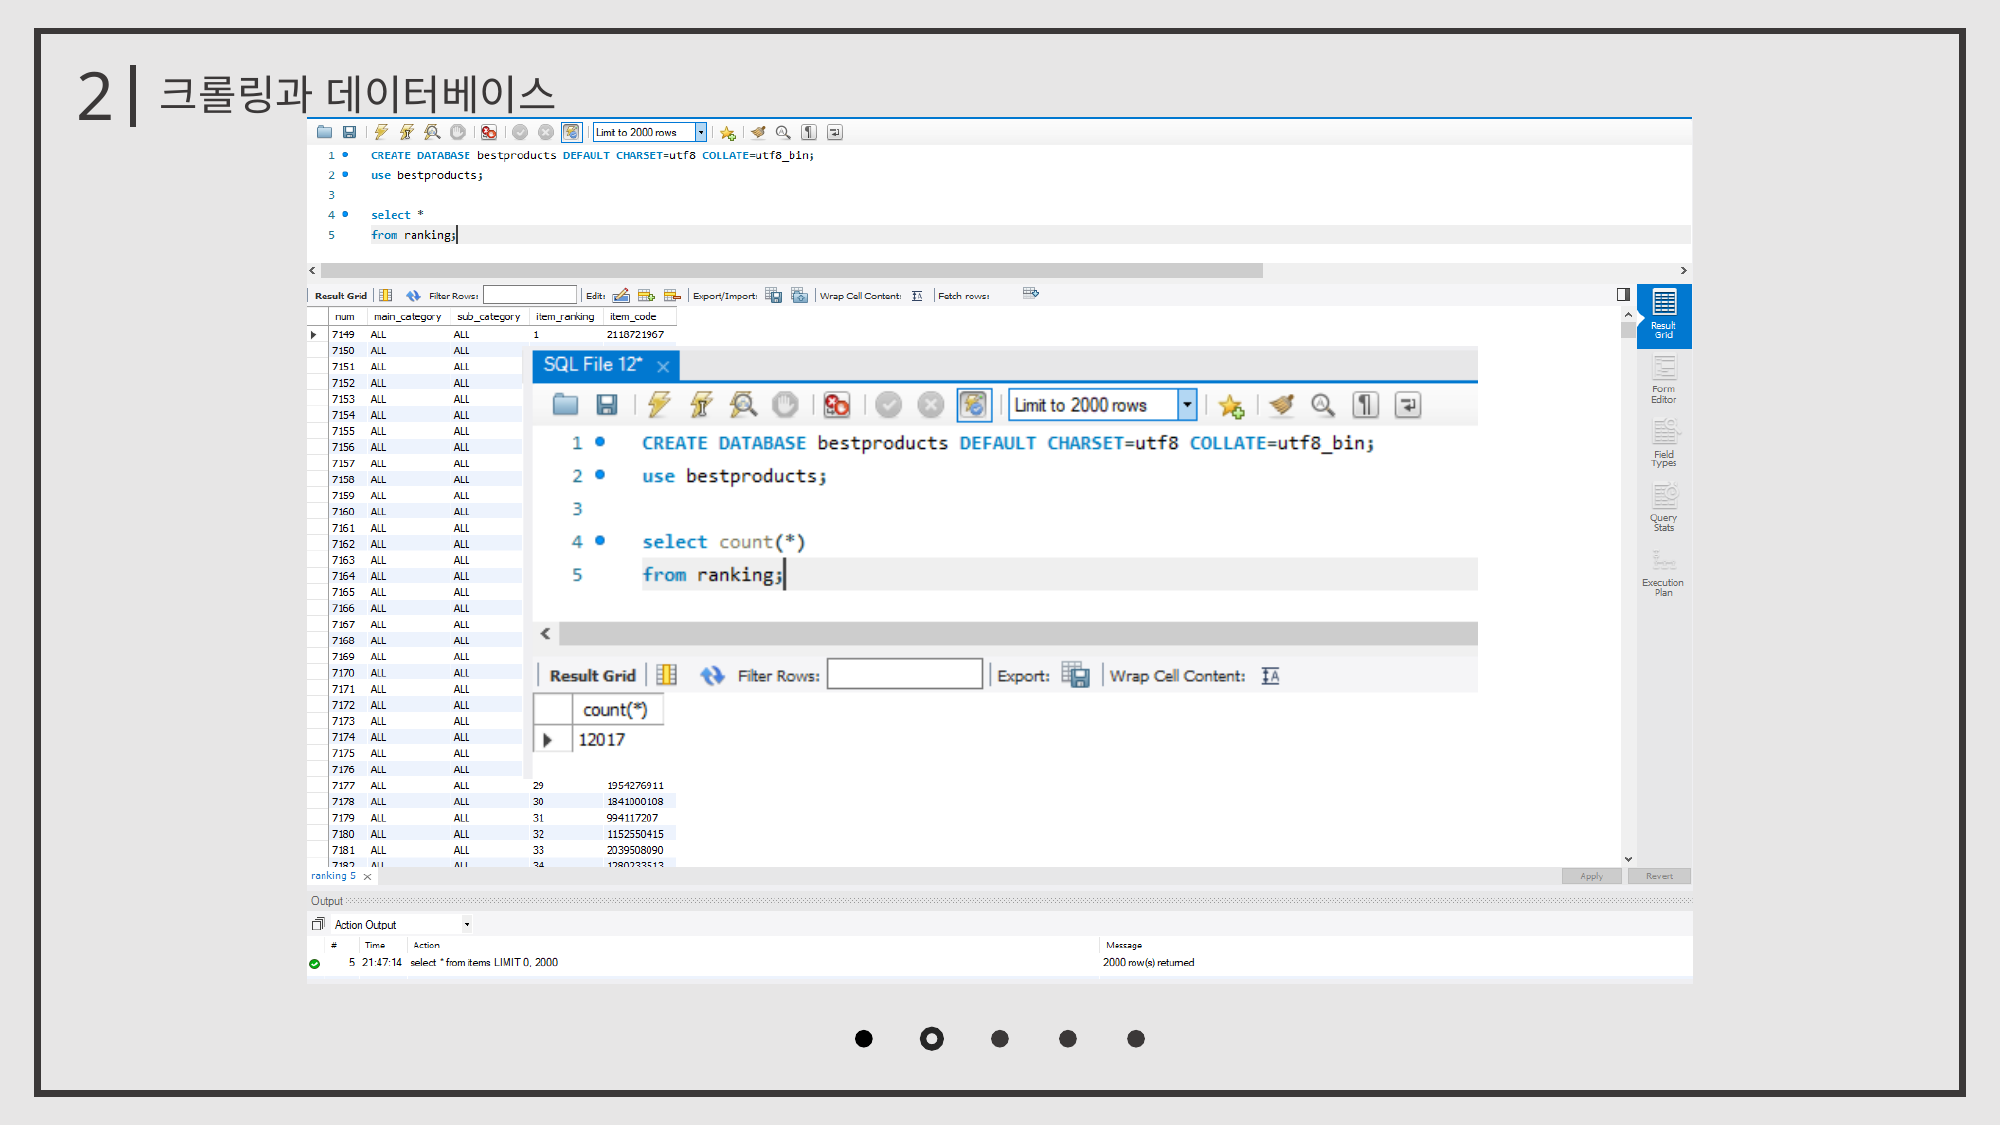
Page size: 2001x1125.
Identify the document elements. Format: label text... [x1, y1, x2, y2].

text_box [855, 1029, 1145, 1048]
text_box [36, 30, 1964, 1095]
text_box 크롤링과 데이터베이스 [145, 61, 859, 127]
text_box 2 [61, 46, 146, 142]
picture [307, 117, 1693, 984]
